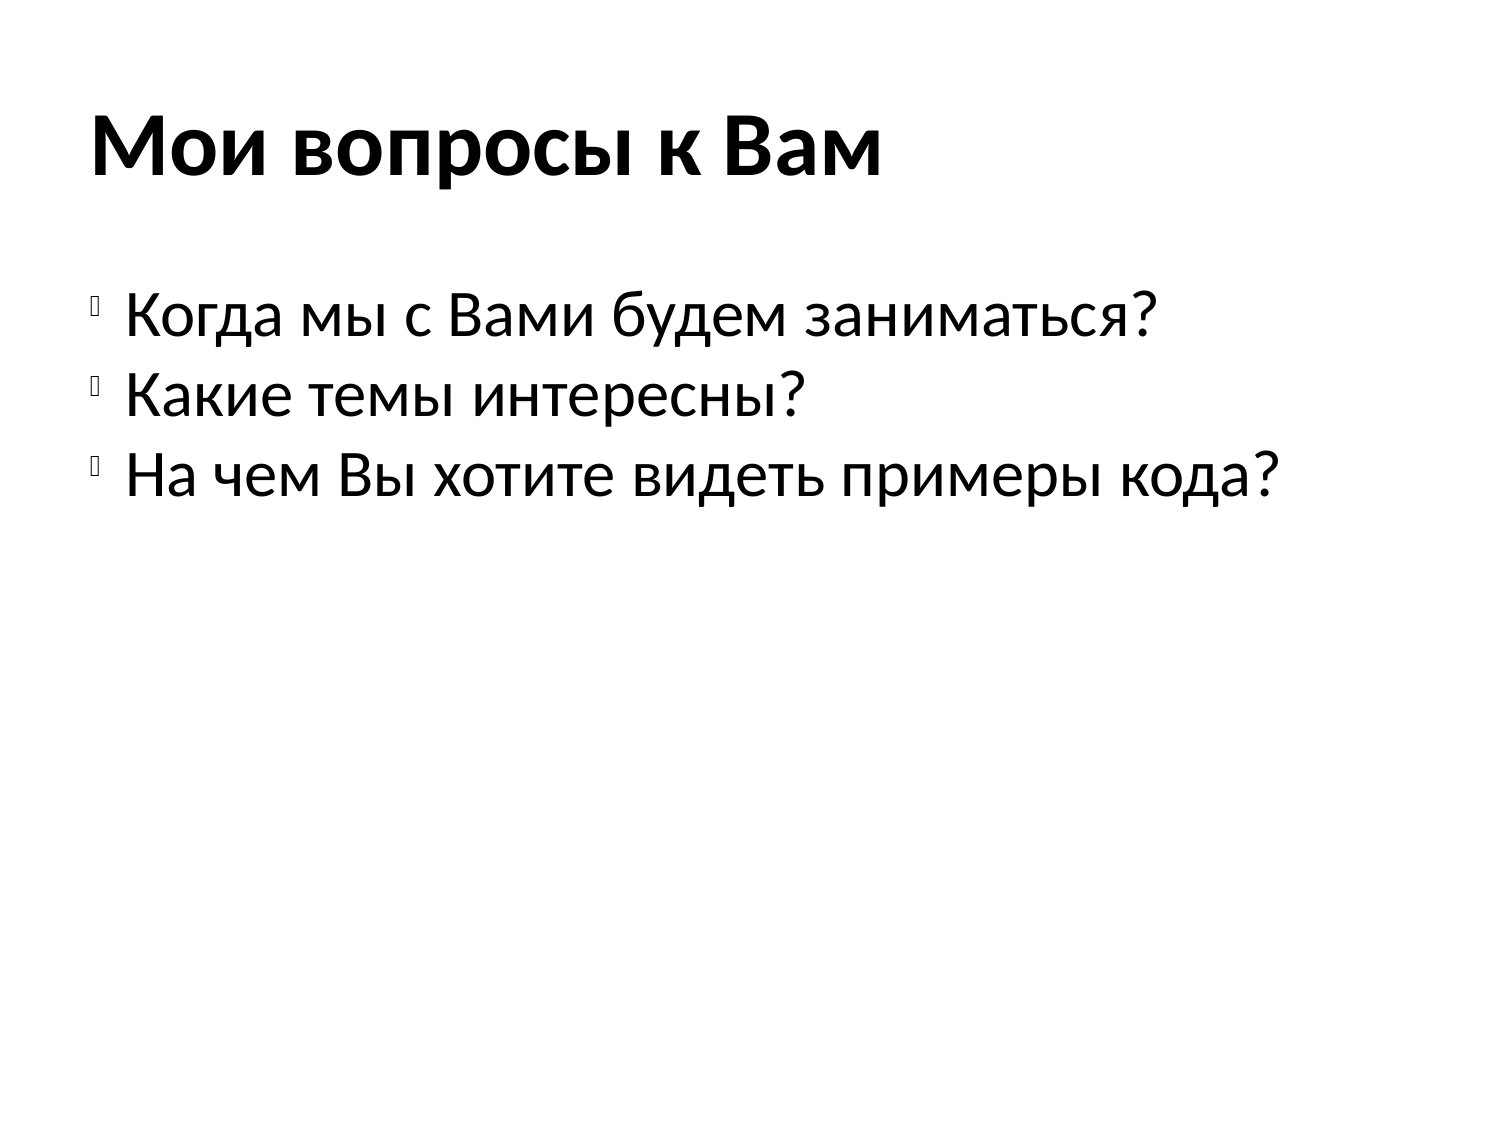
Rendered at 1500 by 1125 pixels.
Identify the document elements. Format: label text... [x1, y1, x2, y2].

text_box Мои вопросы к Вам [75, 45, 1425, 233]
text_box Когда мы с Вами будем заниматься? Какие темы интересны? На чем Вы хотите видеть примеры кода? [75, 262, 1425, 1005]
